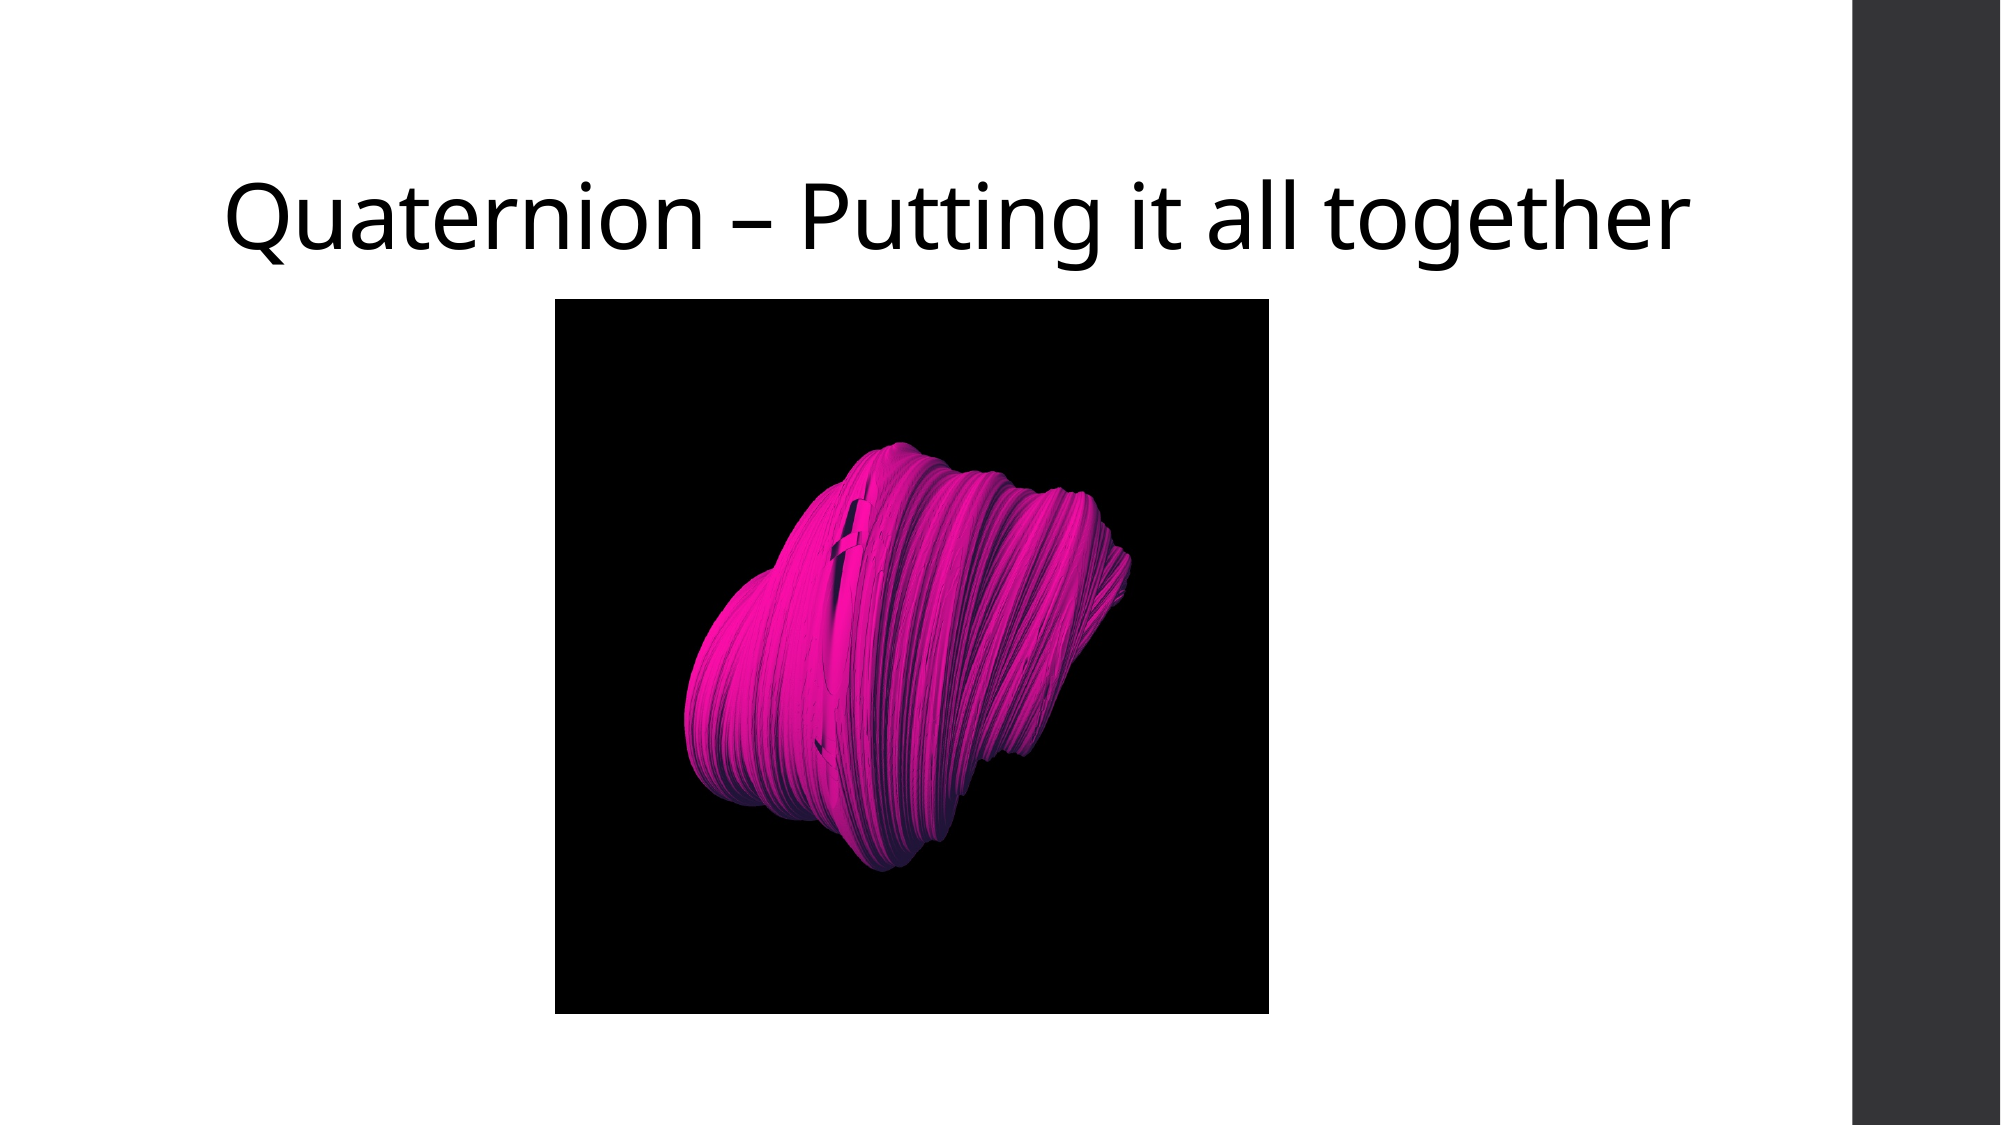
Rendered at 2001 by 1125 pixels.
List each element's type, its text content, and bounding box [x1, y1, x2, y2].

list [554, 299, 1270, 1015]
title Quaternion – Putting it all together [206, 60, 1797, 278]
